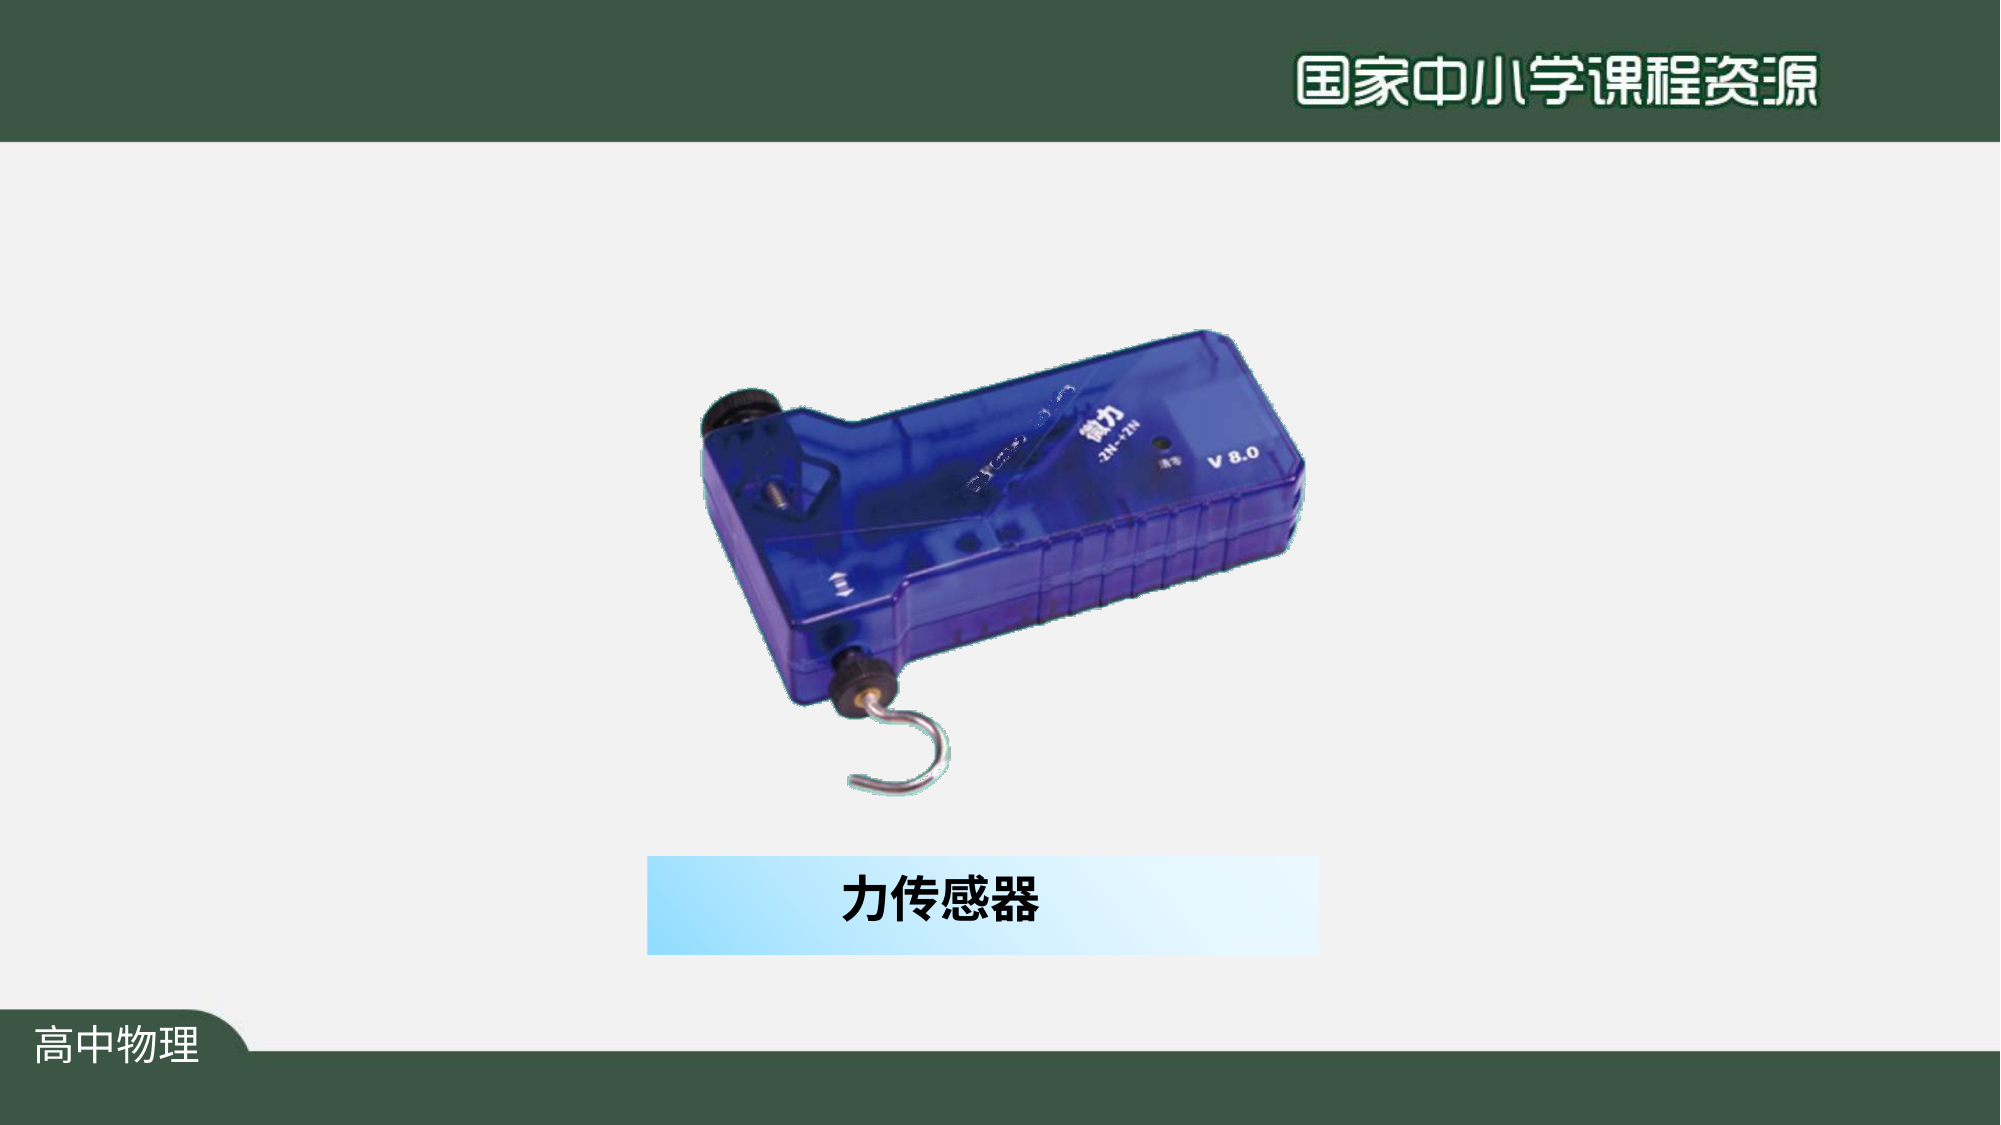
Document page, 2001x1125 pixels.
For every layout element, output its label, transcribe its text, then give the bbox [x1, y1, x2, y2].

text_box [647, 856, 1320, 865]
footer 高中物理 [31, 1013, 202, 1125]
picture [0, 0, 2000, 1125]
title 力传感器 [647, 865, 1320, 1056]
text_box [672, 324, 1320, 803]
